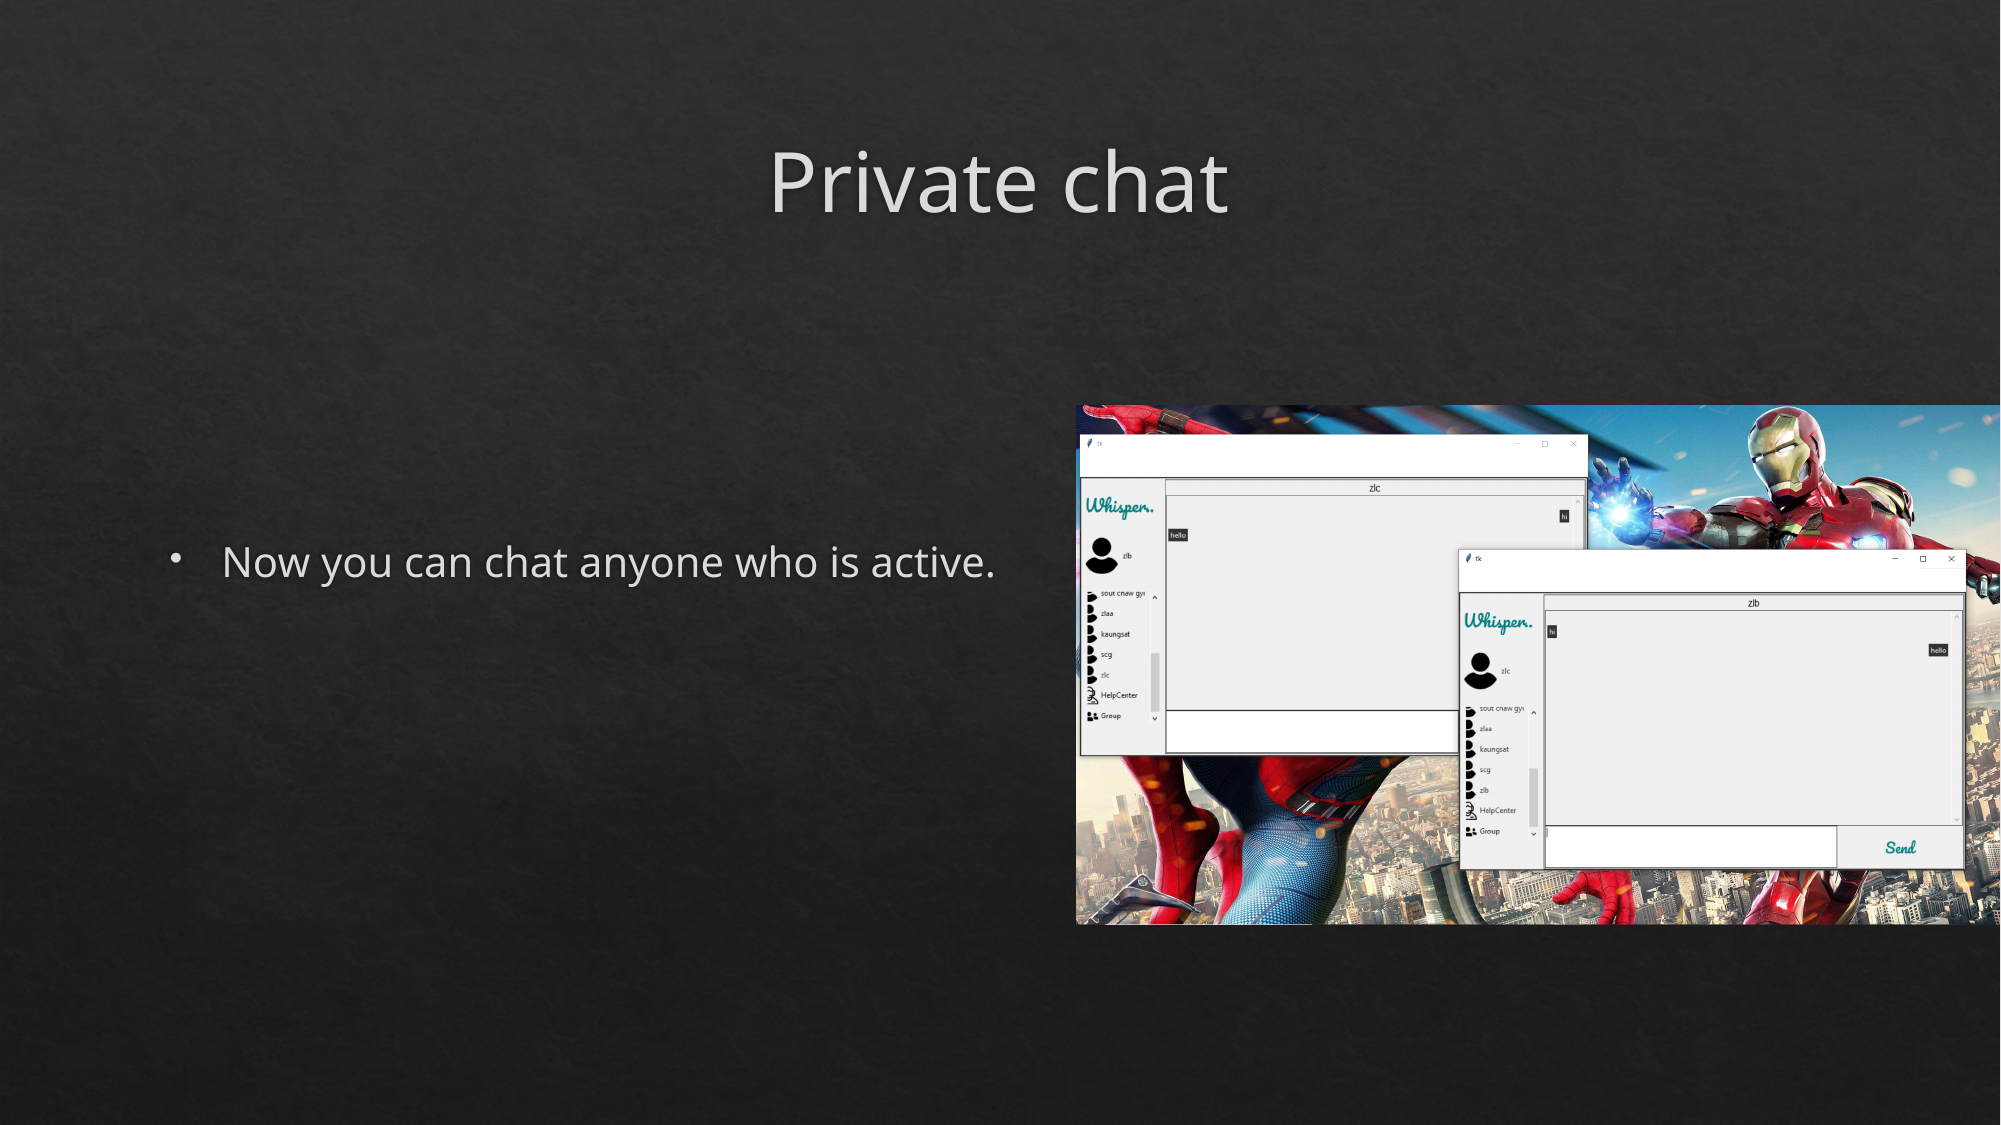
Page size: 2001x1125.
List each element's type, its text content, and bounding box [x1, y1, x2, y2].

list Now you can chat anyone who is active. [149, 528, 1074, 950]
title Private chat [149, 99, 1849, 260]
picture [1075, 404, 2000, 926]
